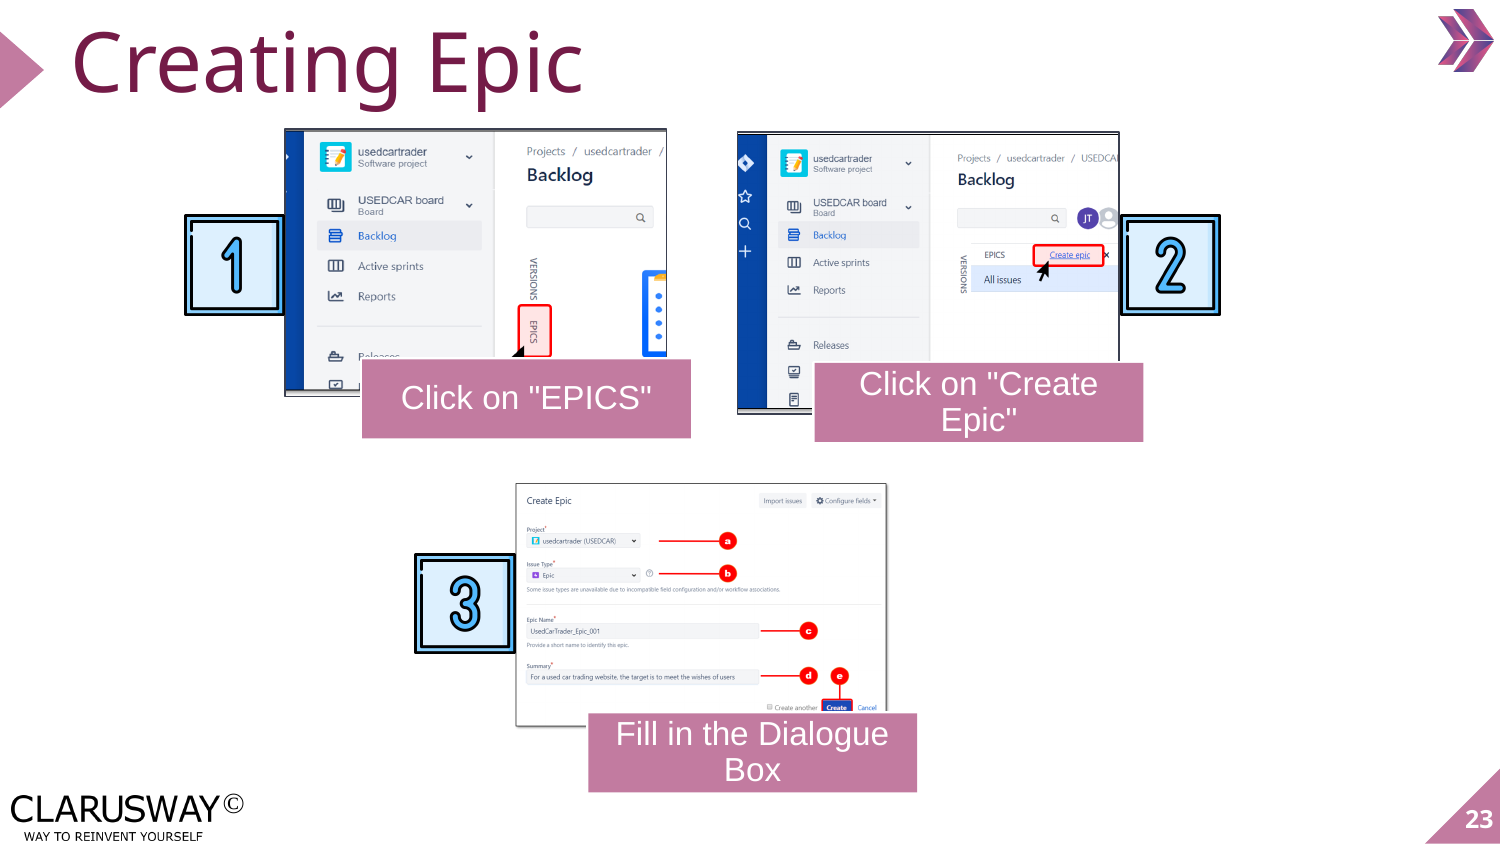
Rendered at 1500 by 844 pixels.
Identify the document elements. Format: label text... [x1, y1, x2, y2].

picture [11, 795, 220, 841]
picture [184, 214, 286, 316]
picture [1120, 214, 1221, 316]
slide_number 23 [1418, 760, 1494, 838]
picture [1438, 9, 1494, 72]
title Creating Epic [70, 28, 997, 132]
picture [414, 552, 516, 654]
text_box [284, 128, 1144, 793]
